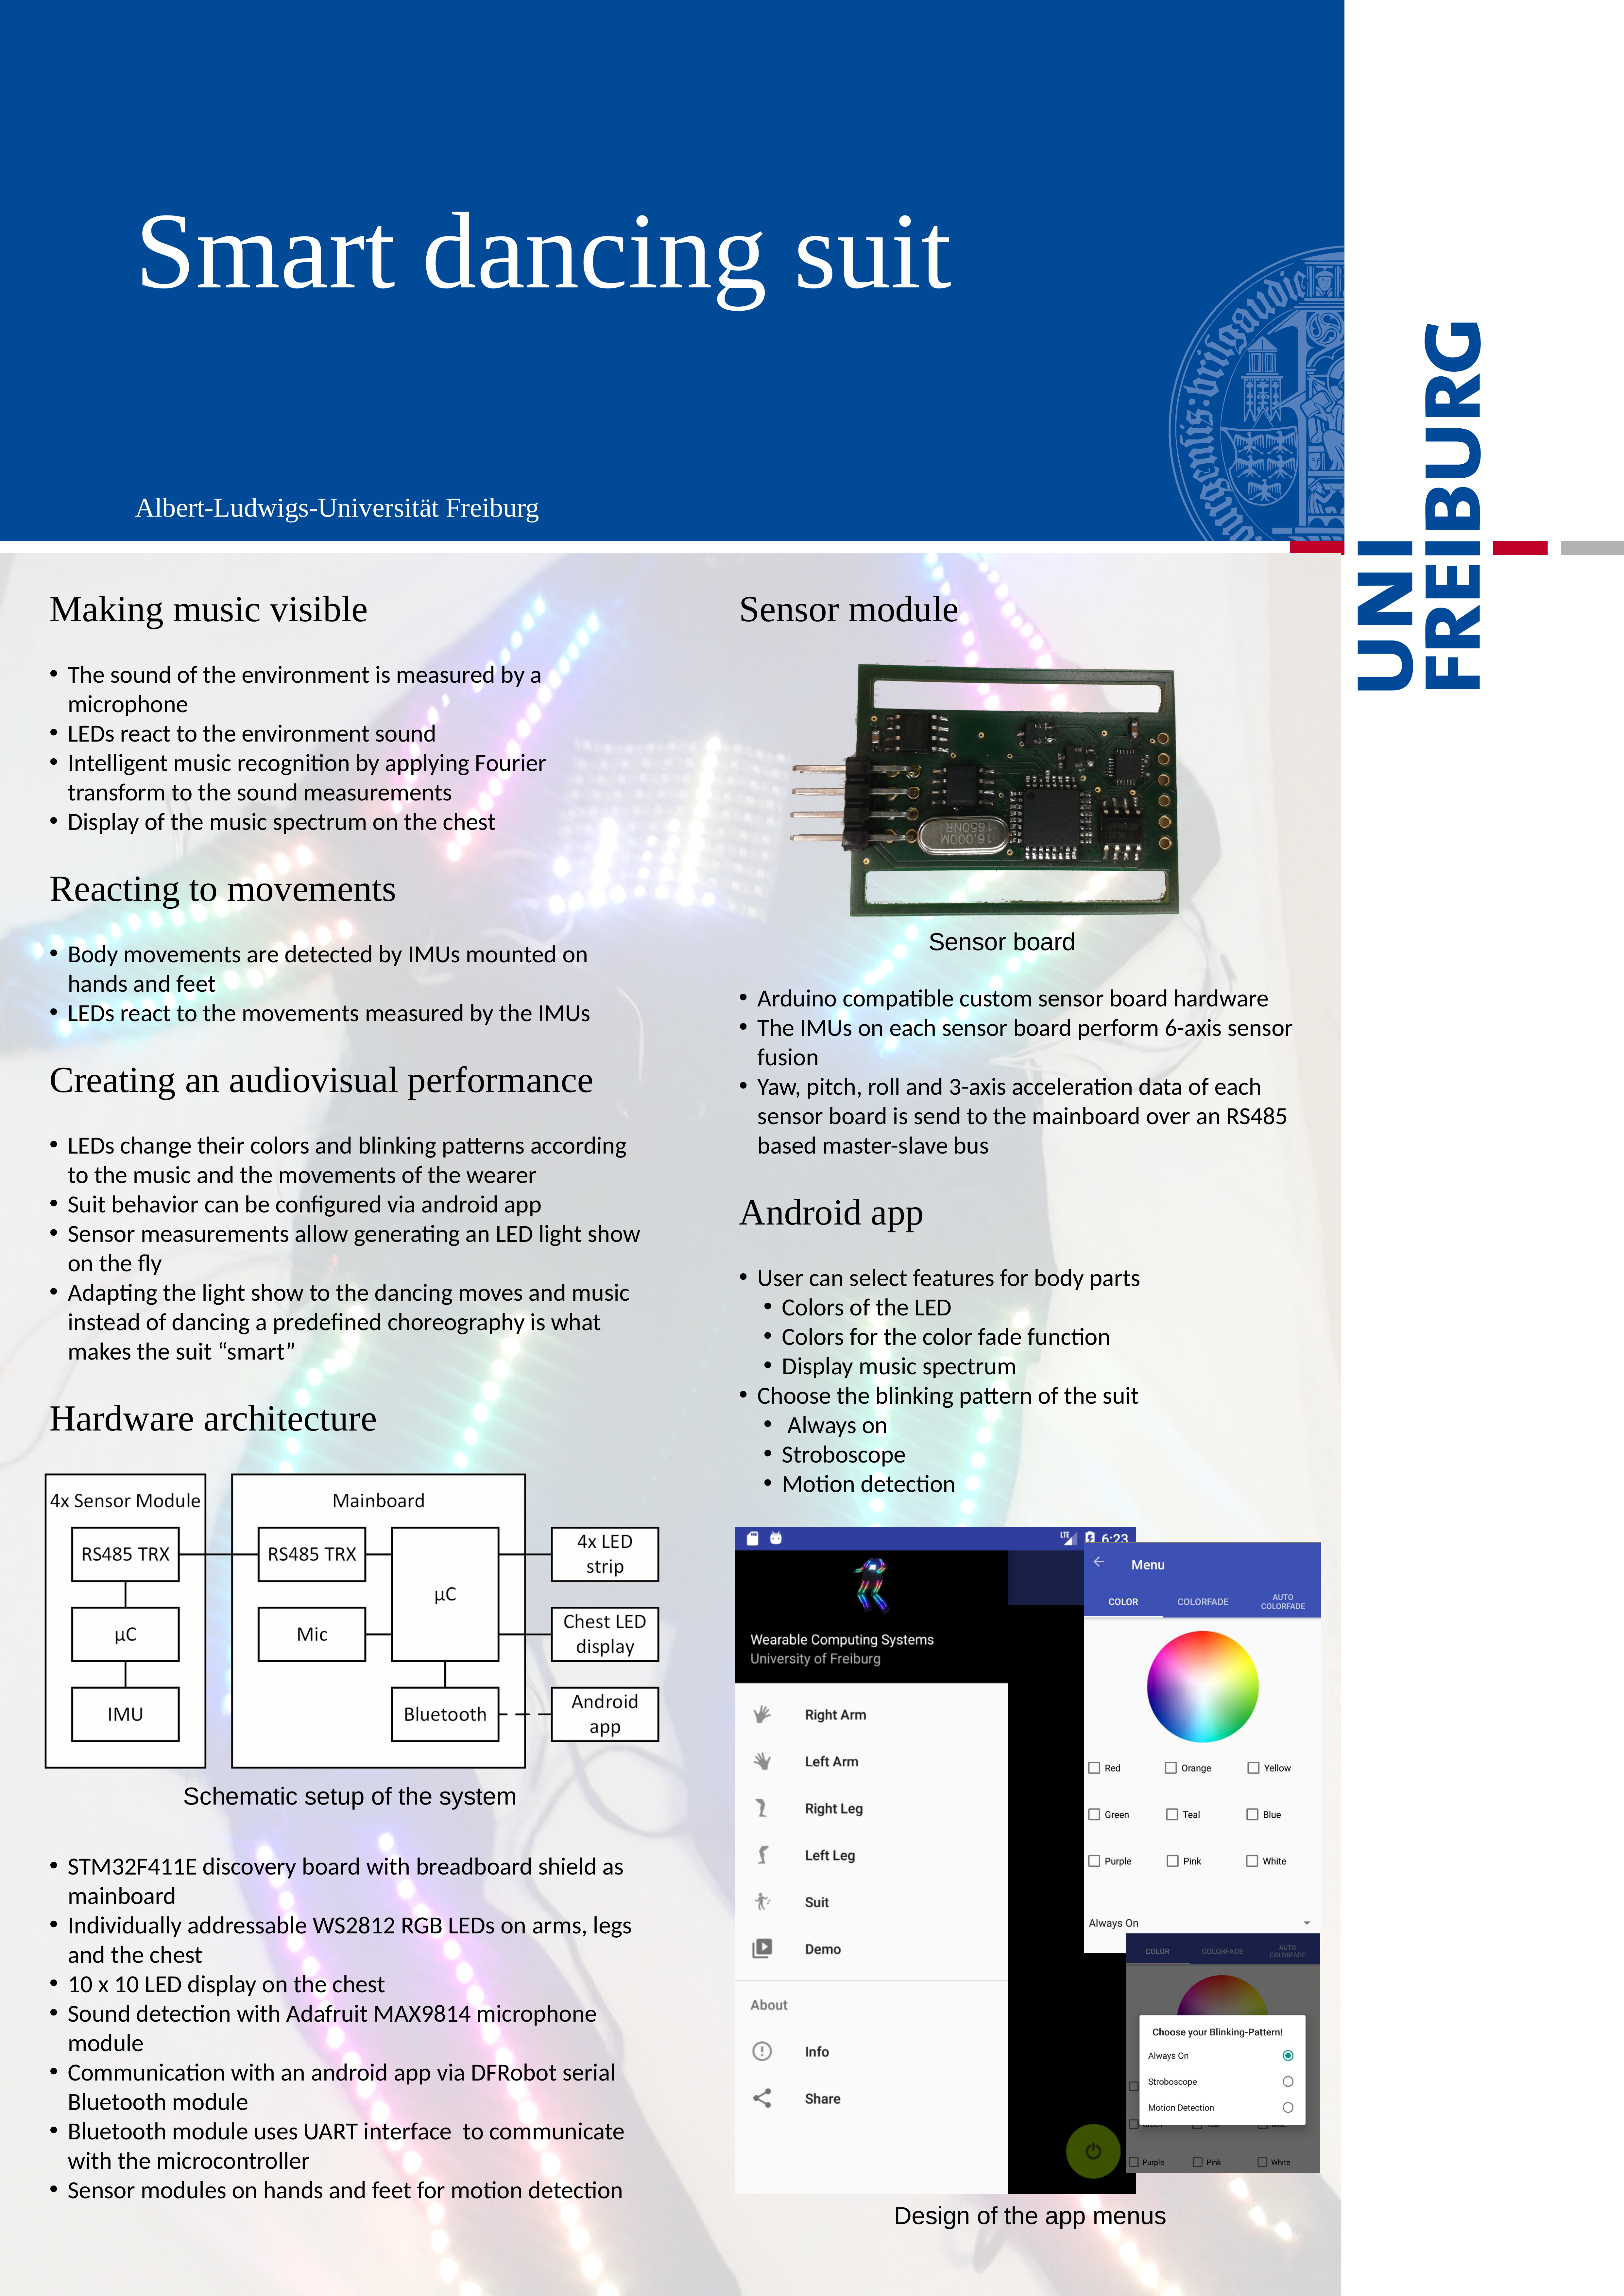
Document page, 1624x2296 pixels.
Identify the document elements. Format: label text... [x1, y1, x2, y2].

text_box Smart dancing suit [135, 92, 1118, 396]
picture [0, 553, 1341, 2296]
